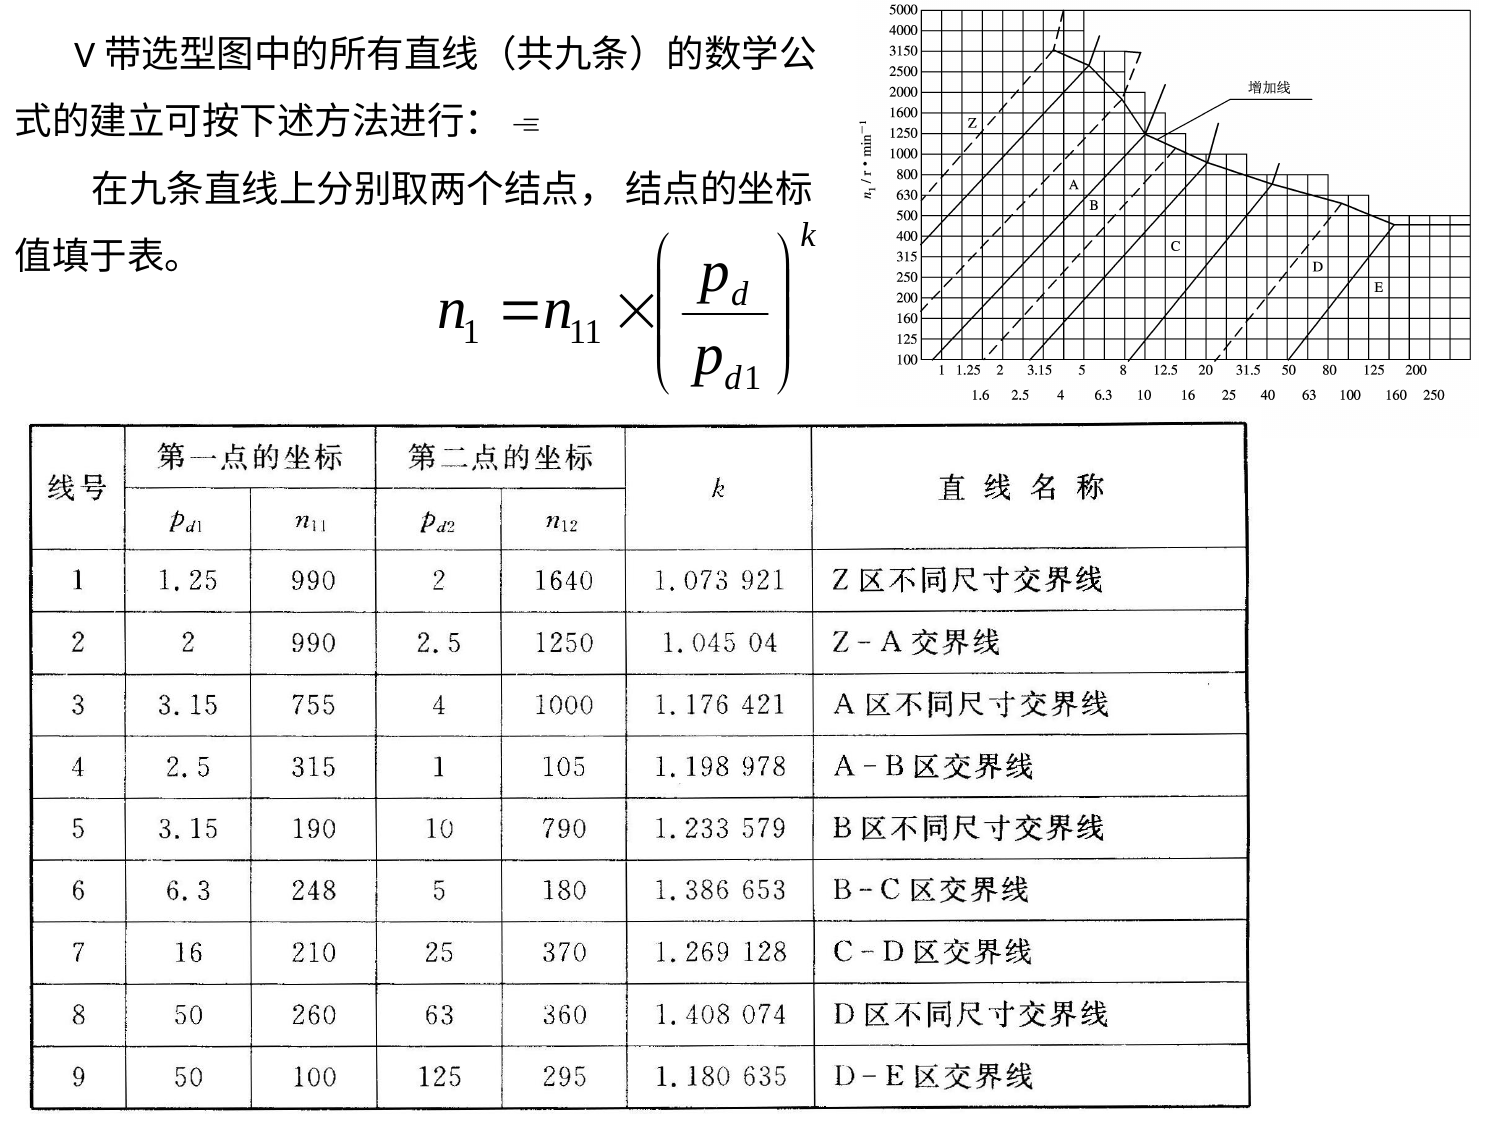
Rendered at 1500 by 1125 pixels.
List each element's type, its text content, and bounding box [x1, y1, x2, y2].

text_box V带选型图中的所有直线（共九条）的数学公式的建立可按下述方法进行：  在九条直线上分别取两个结点， 结点的坐标值填于表。 [0, 0, 856, 285]
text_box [428, 210, 829, 408]
picture [25, 0, 1479, 1125]
